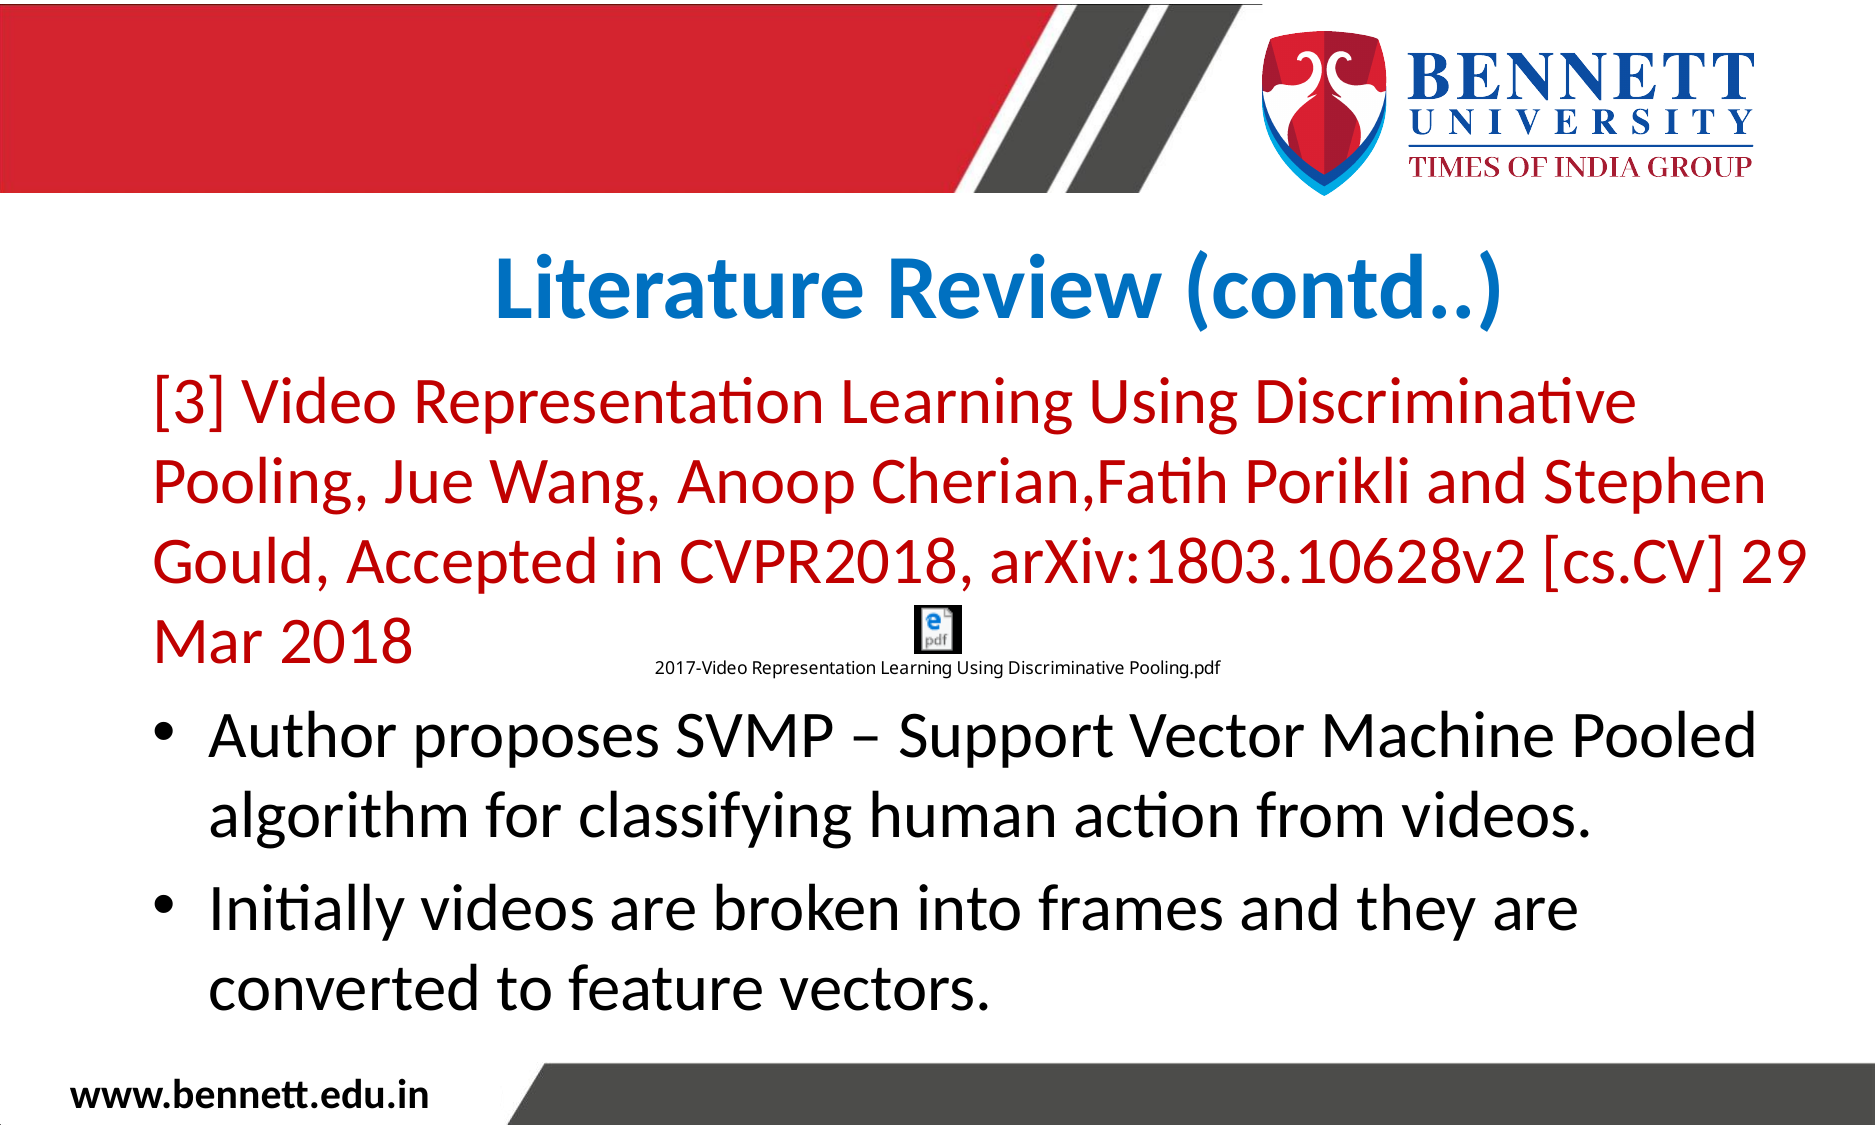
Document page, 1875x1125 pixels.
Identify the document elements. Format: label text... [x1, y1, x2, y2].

text_box Literature Review (contd..) [137, 219, 1863, 349]
picture [500, 1062, 1875, 1125]
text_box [601, 605, 1273, 686]
picture [0, 4, 1754, 196]
text_box [3] Video Representation Learning Using Discriminative Pooling, Jue Wang, Anoop Cherian,Fatih Porikli and Stephen Gould, Accepted in CVPR2018, arXiv:1803.10628v2 [cs.CV] 29 Mar 2018 Author proposes SVMP – Support Vector Machine Pooled algorithm for classifying human action from videos. Initially videos are broken into frames and they are converted to feature vectors. [137, 349, 1863, 1035]
